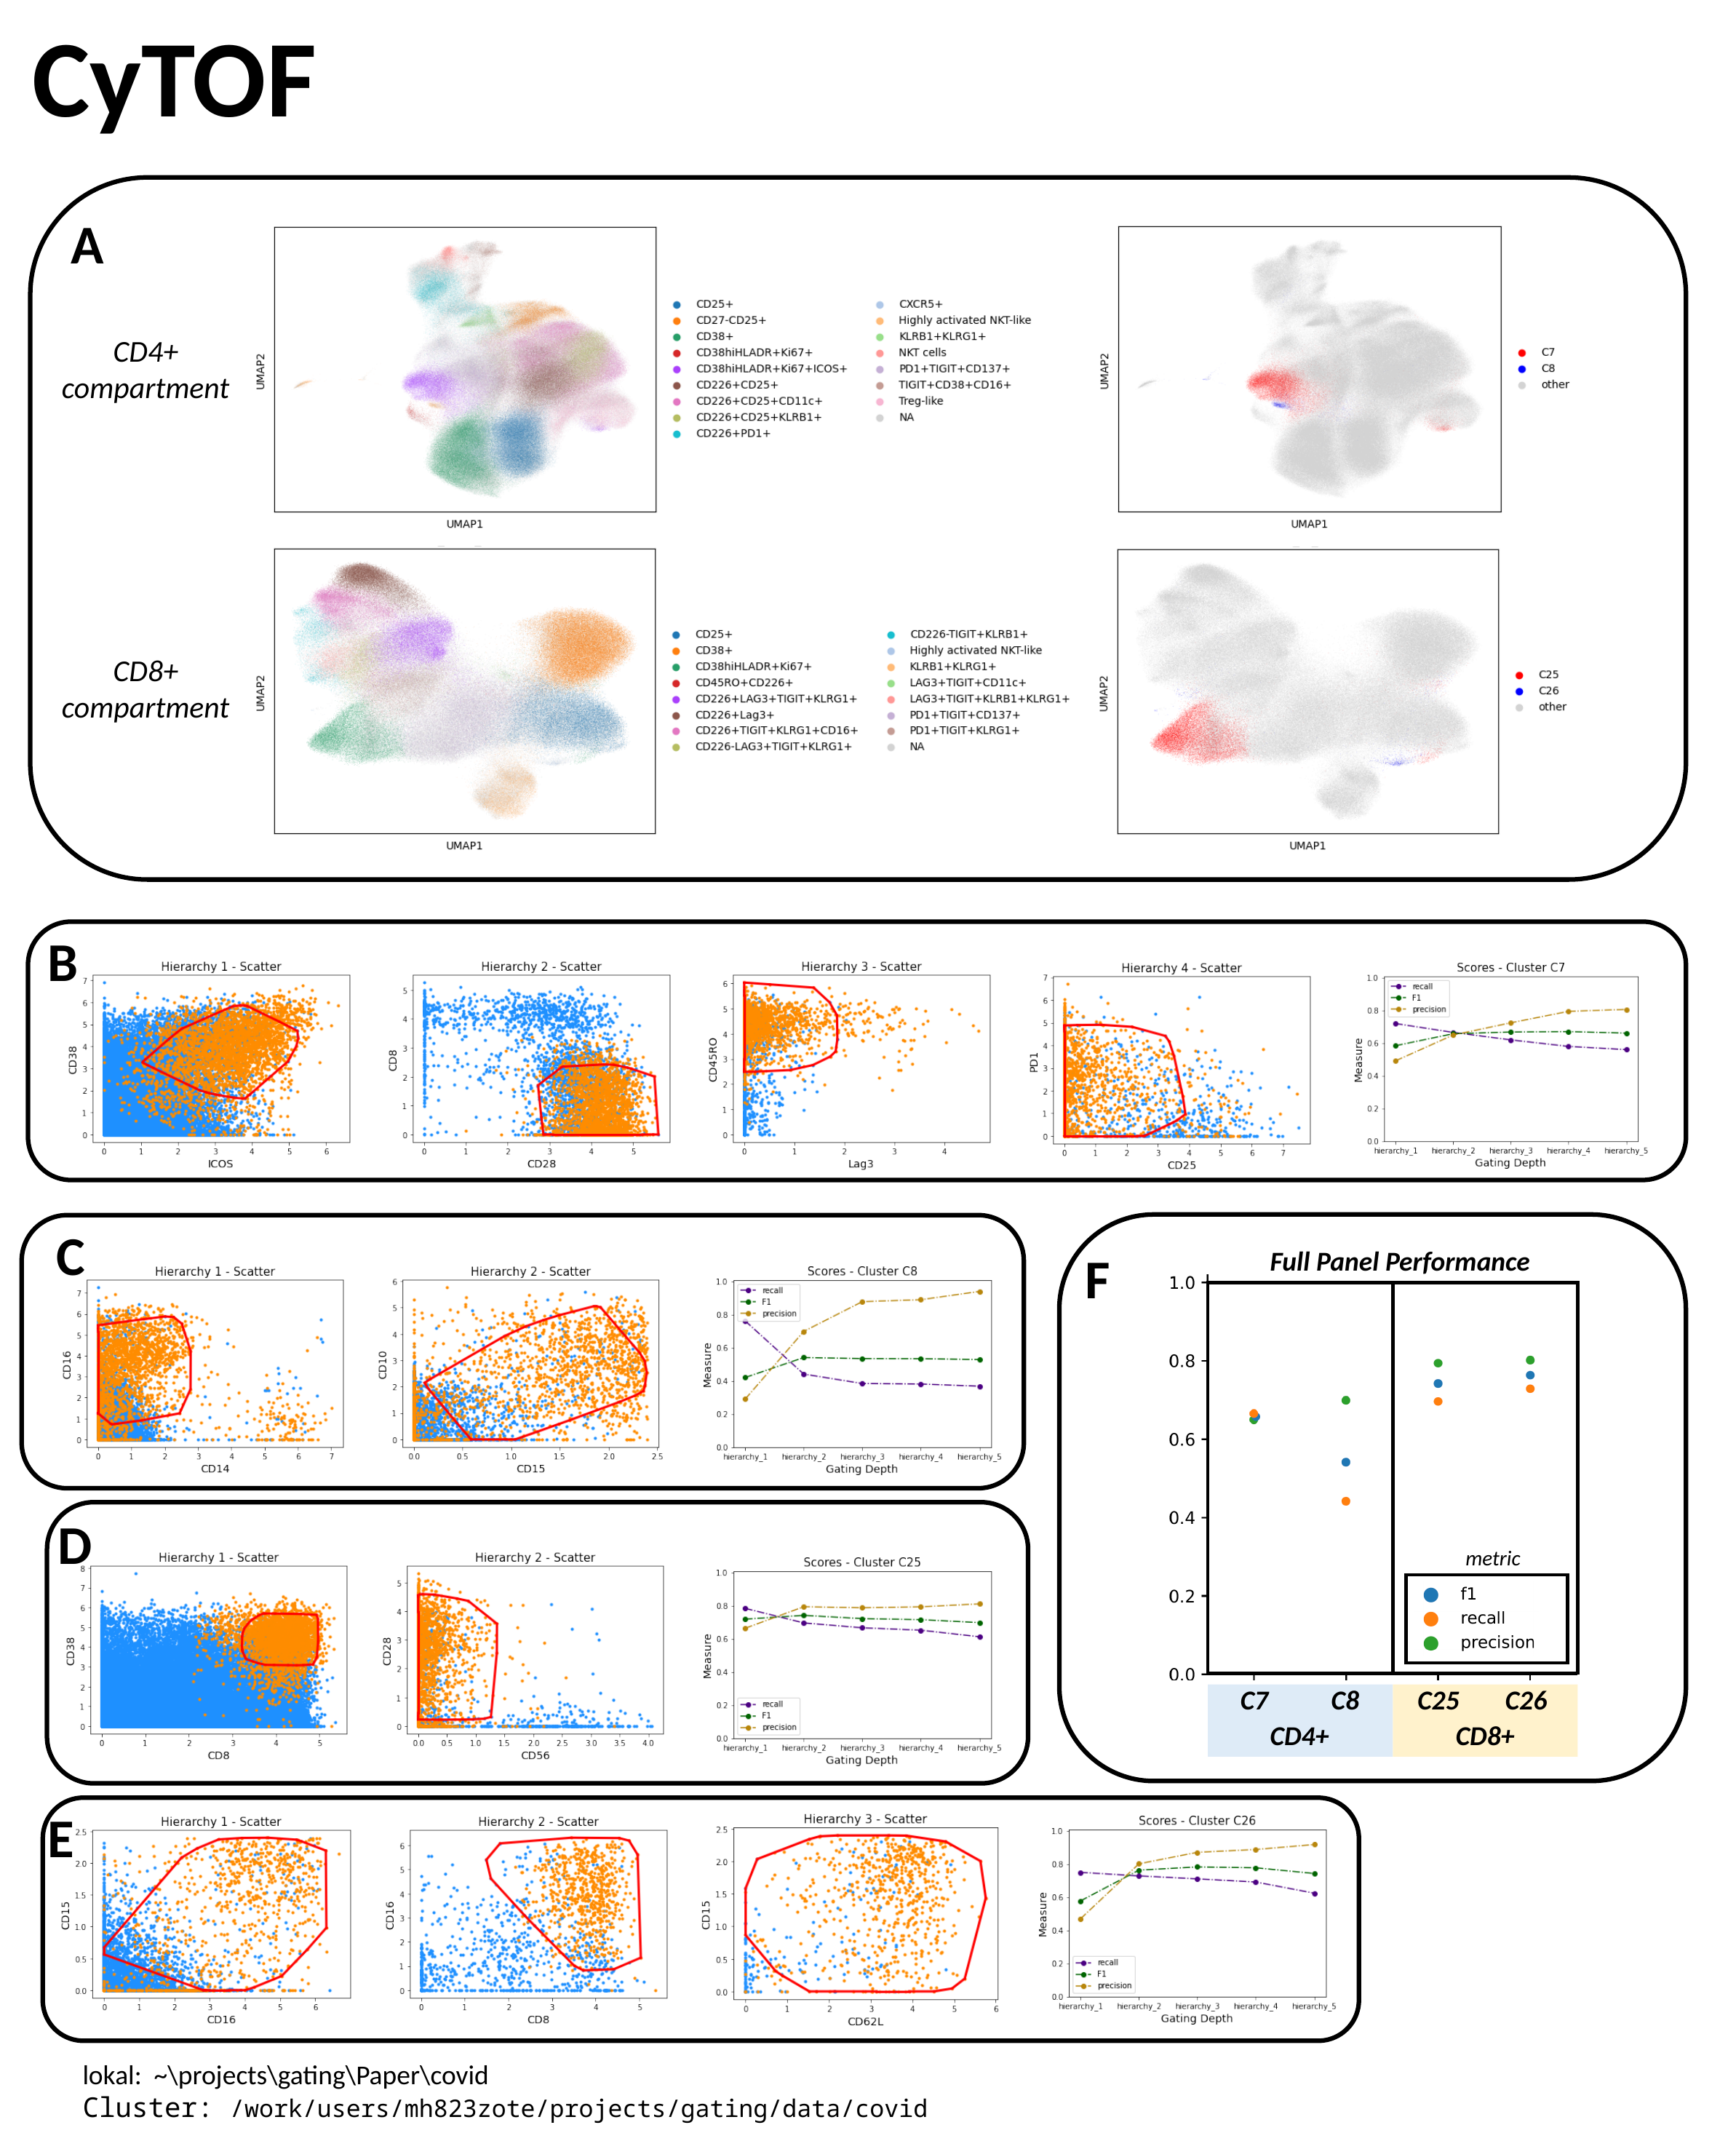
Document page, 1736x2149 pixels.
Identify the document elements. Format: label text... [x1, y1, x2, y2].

text_box D [47, 1504, 76, 1539]
text_box [1058, 1213, 1687, 1782]
picture [703, 956, 995, 1175]
text_box CD4+ compartment [36, 326, 248, 410]
text_box lokal: ~\projects\gating\Paper\covid Cluster: /work/users/mh823zote/projects/gating/data/covid [71, 2051, 1168, 2149]
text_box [1163, 1239, 1593, 1757]
text_box C [45, 1215, 57, 1219]
picture [1023, 958, 1315, 1176]
picture [380, 1811, 672, 2030]
text_box [46, 1501, 1030, 1784]
text_box E [36, 1797, 76, 1874]
picture [692, 1544, 1024, 1766]
text_box A [60, 203, 72, 214]
picture [377, 1547, 669, 1766]
text_box F [1074, 1239, 1088, 1255]
text_box [20, 1214, 1024, 1490]
picture [55, 1811, 356, 2030]
picture [1091, 547, 1578, 859]
text_box CD8+ compartment [36, 645, 248, 729]
picture [1027, 1803, 1359, 2025]
picture [57, 1261, 349, 1479]
picture [63, 956, 355, 1175]
picture [1343, 950, 1671, 1169]
picture [692, 1253, 1024, 1475]
text_box CyTOF [21, 2, 853, 144]
text_box B [36, 921, 65, 937]
picture [248, 226, 1043, 538]
picture [60, 1547, 352, 1766]
picture [696, 1808, 1003, 2033]
picture [1092, 226, 1581, 538]
text_box [41, 1797, 1352, 2042]
picture [248, 546, 1083, 859]
text_box [29, 176, 1687, 881]
picture [372, 1261, 669, 1479]
picture [383, 956, 675, 1175]
text_box [27, 921, 1687, 1181]
